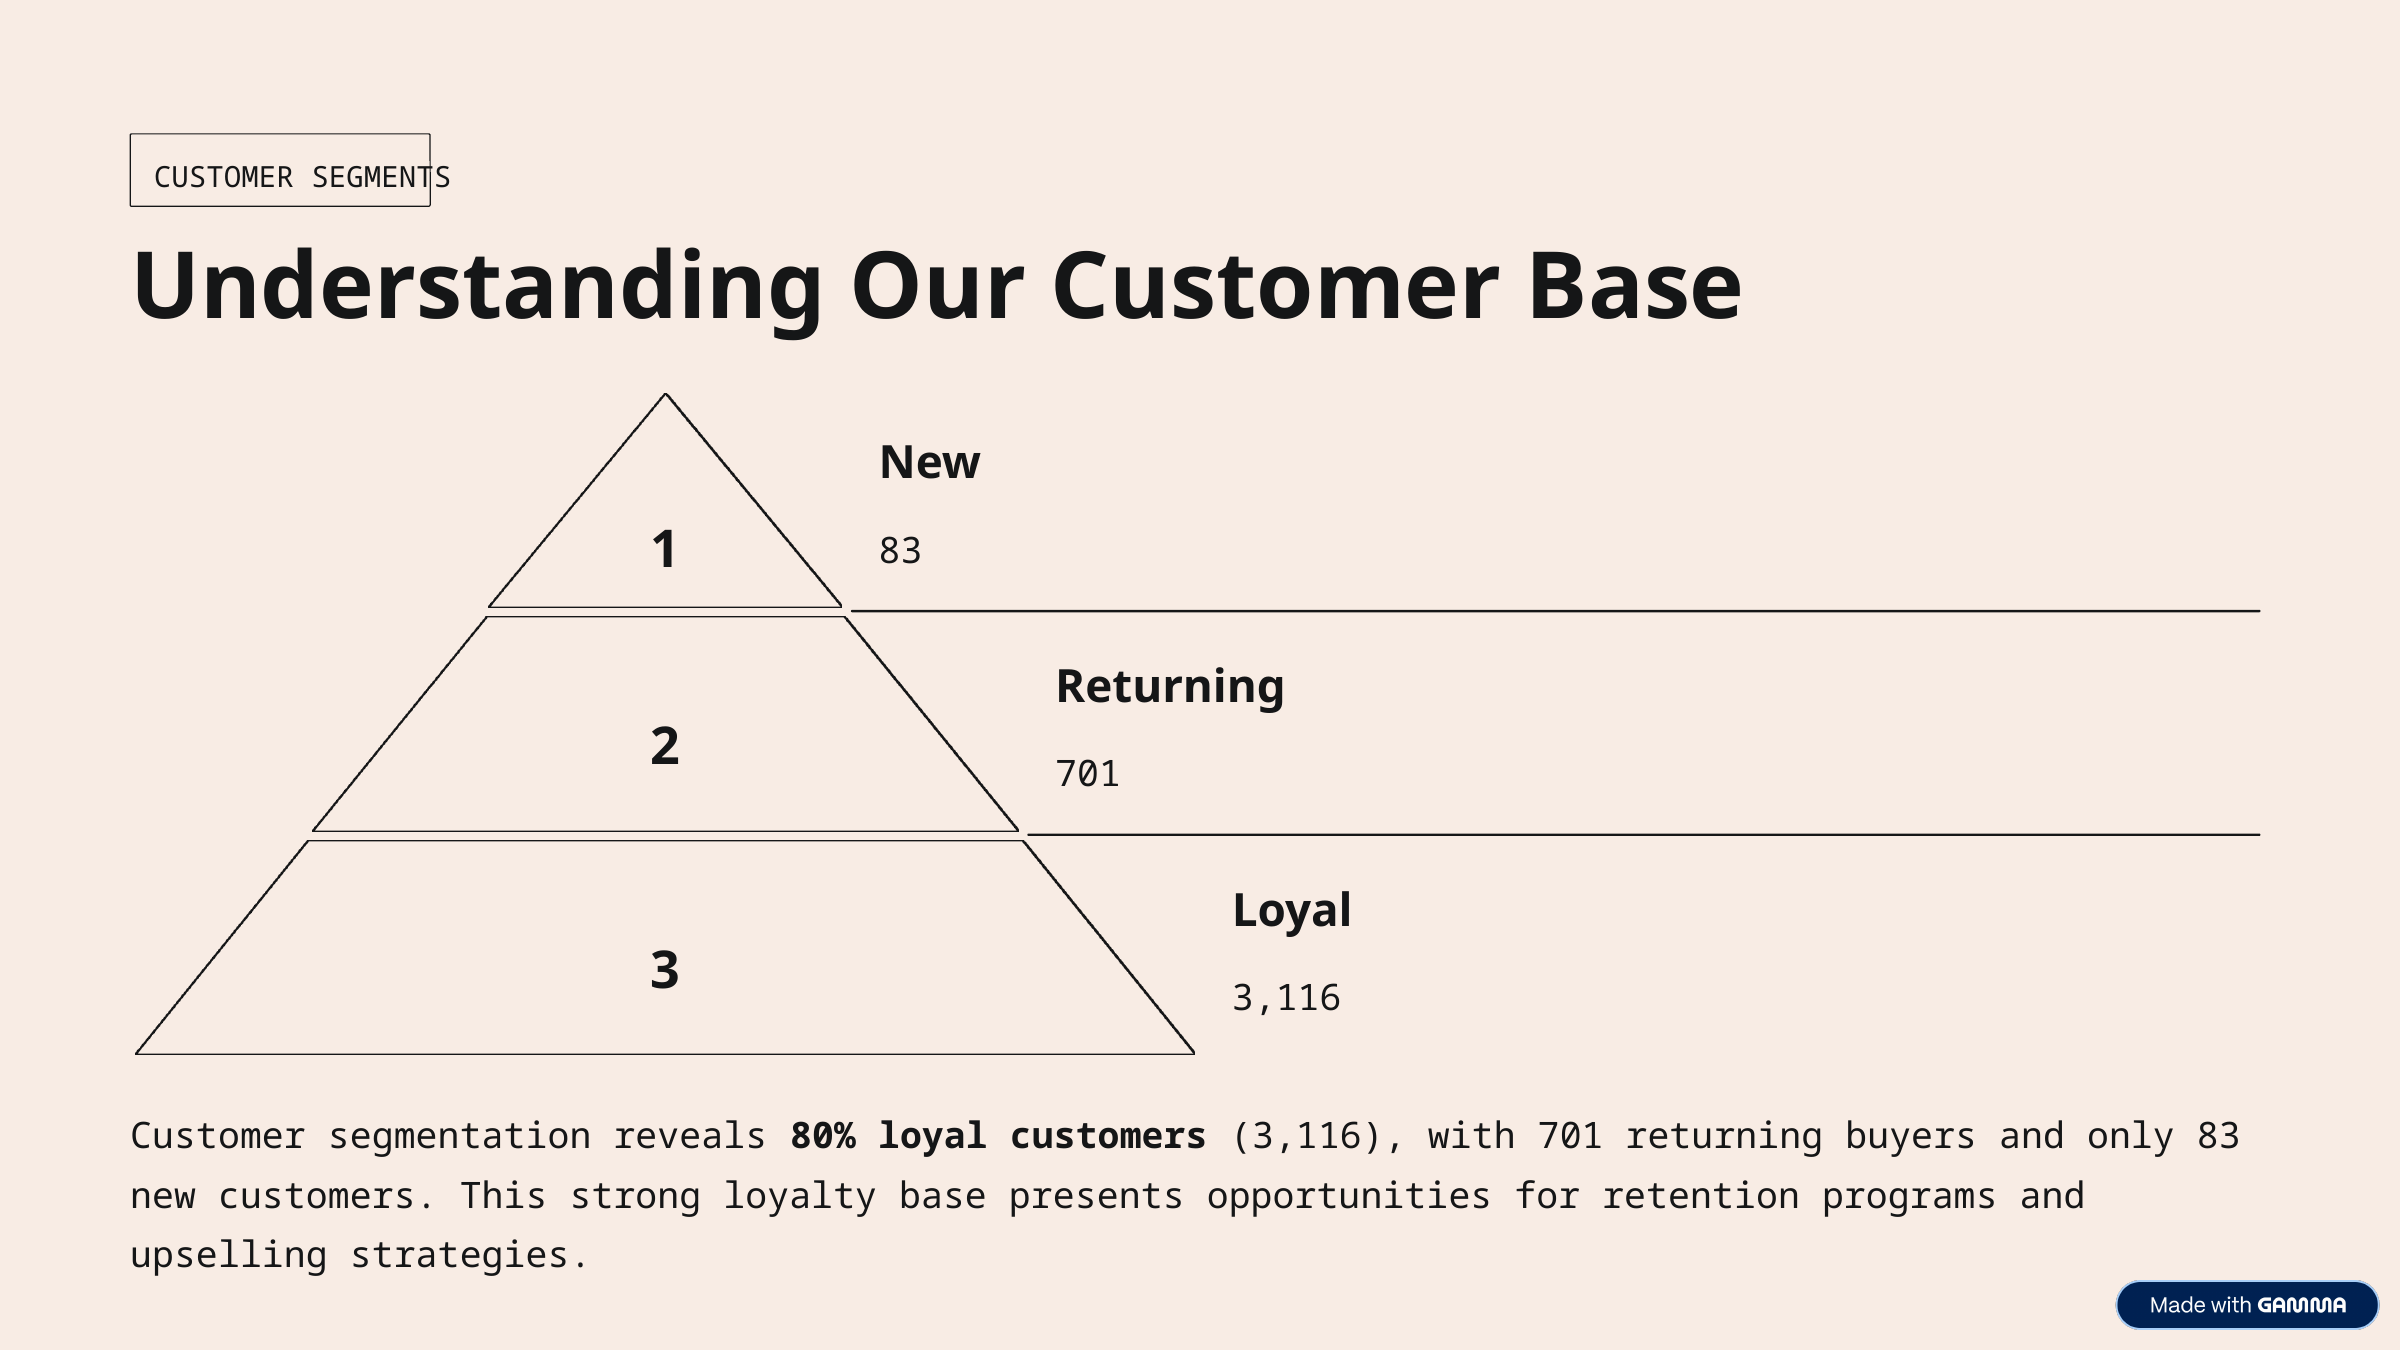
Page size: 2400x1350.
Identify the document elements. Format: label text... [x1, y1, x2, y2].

picture [135, 840, 1195, 1055]
picture [488, 393, 842, 608]
text_box New [878, 430, 992, 489]
text_box Returning [1055, 654, 1310, 713]
text_box [130, 133, 431, 207]
picture [2106, 1271, 2389, 1339]
text_box Loyal [1231, 877, 1366, 936]
text_box 3,116 [1231, 958, 1366, 1018]
text_box CUSTOMER SEGMENTS [153, 146, 407, 194]
picture [311, 616, 1019, 832]
text_box Customer segmentation reveals 80% loyal customers (3,116), with 701 returning buyers and only 83 new customers. This strong loyalty base presents opportunities for retention programs and upselling strategies. [130, 1096, 2270, 1216]
text_box Understanding Our Customer Base [130, 221, 1891, 338]
text_box 701 [1055, 734, 1310, 795]
text_box [850, 609, 2261, 613]
text_box 83 [878, 510, 992, 571]
